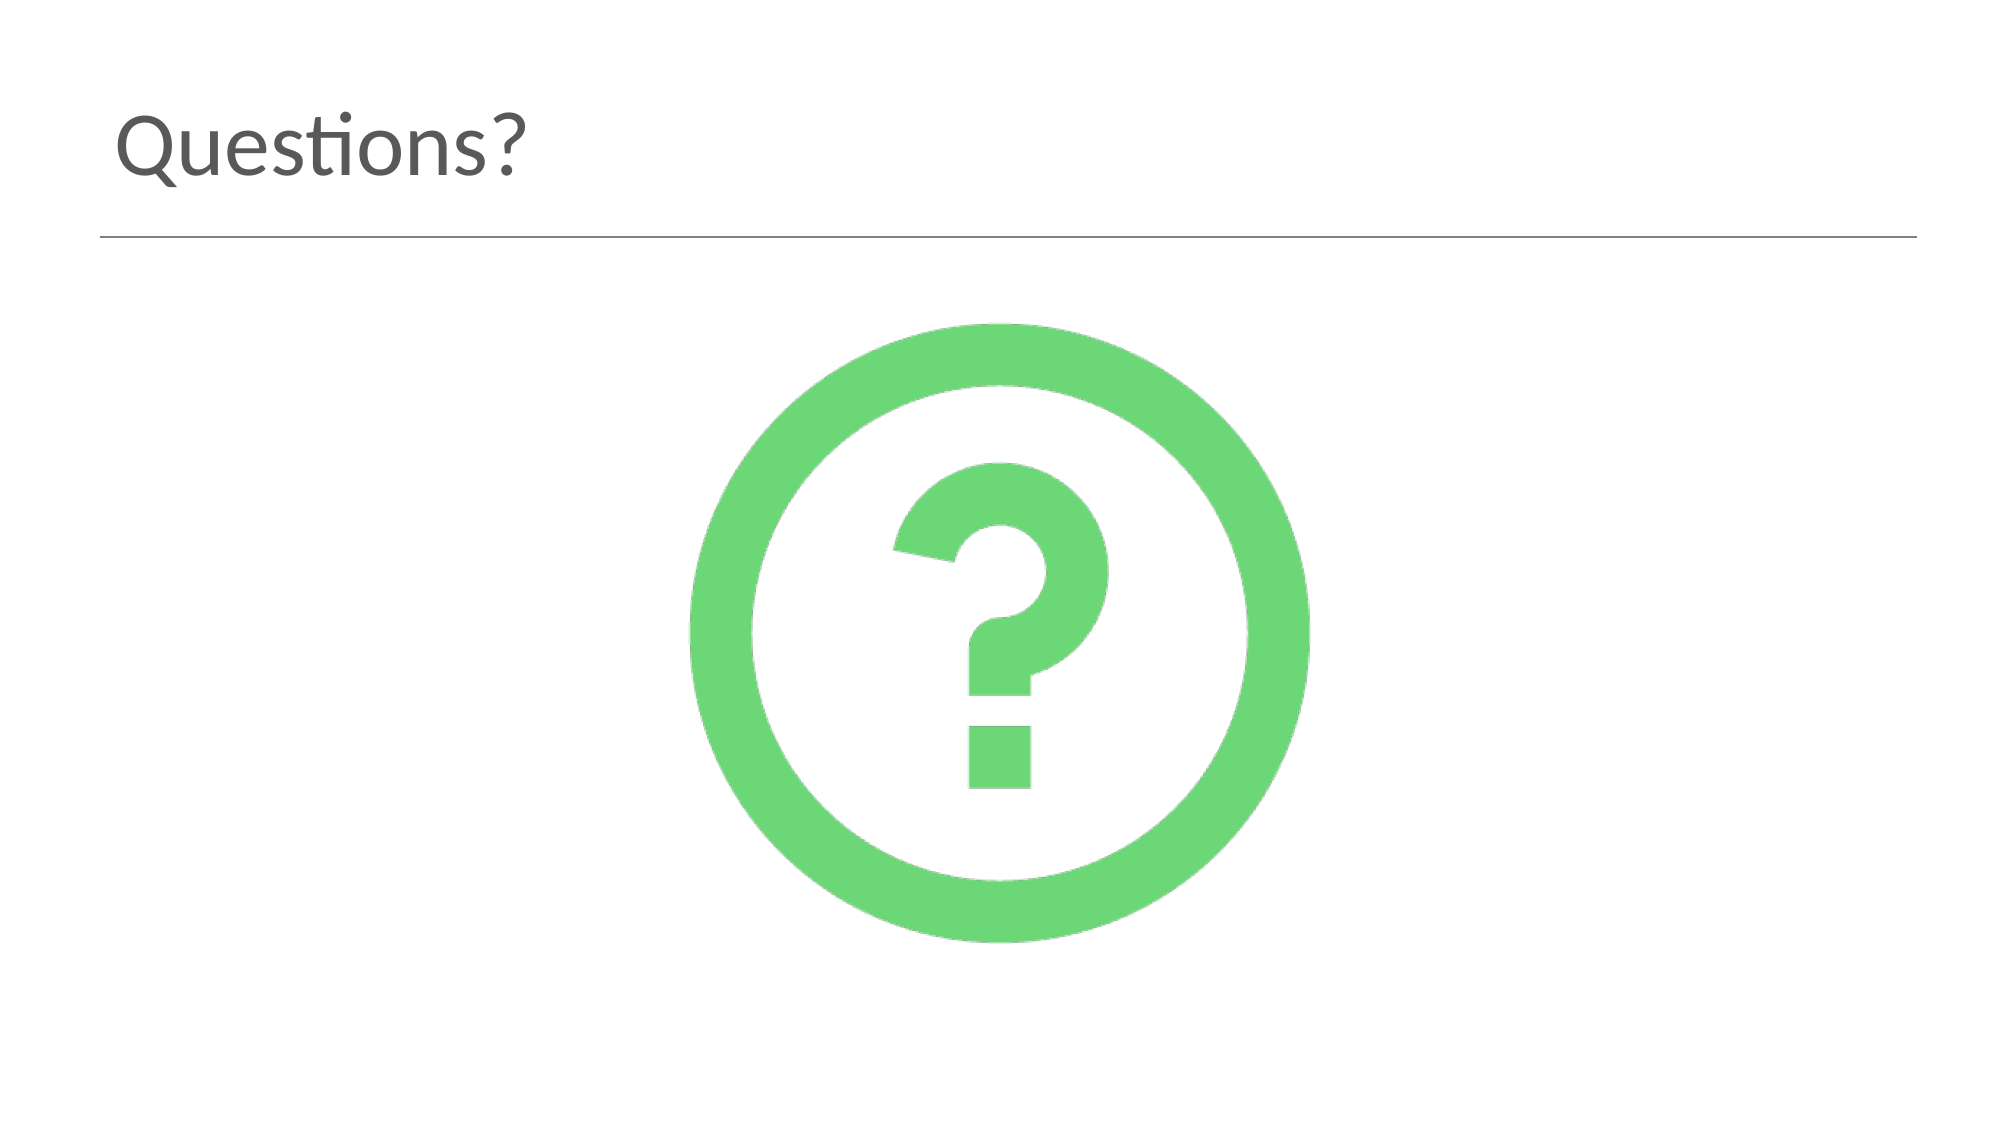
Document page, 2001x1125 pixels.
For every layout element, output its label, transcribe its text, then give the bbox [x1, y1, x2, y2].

title Questions? [99, 45, 1900, 233]
picture [628, 262, 1372, 1006]
